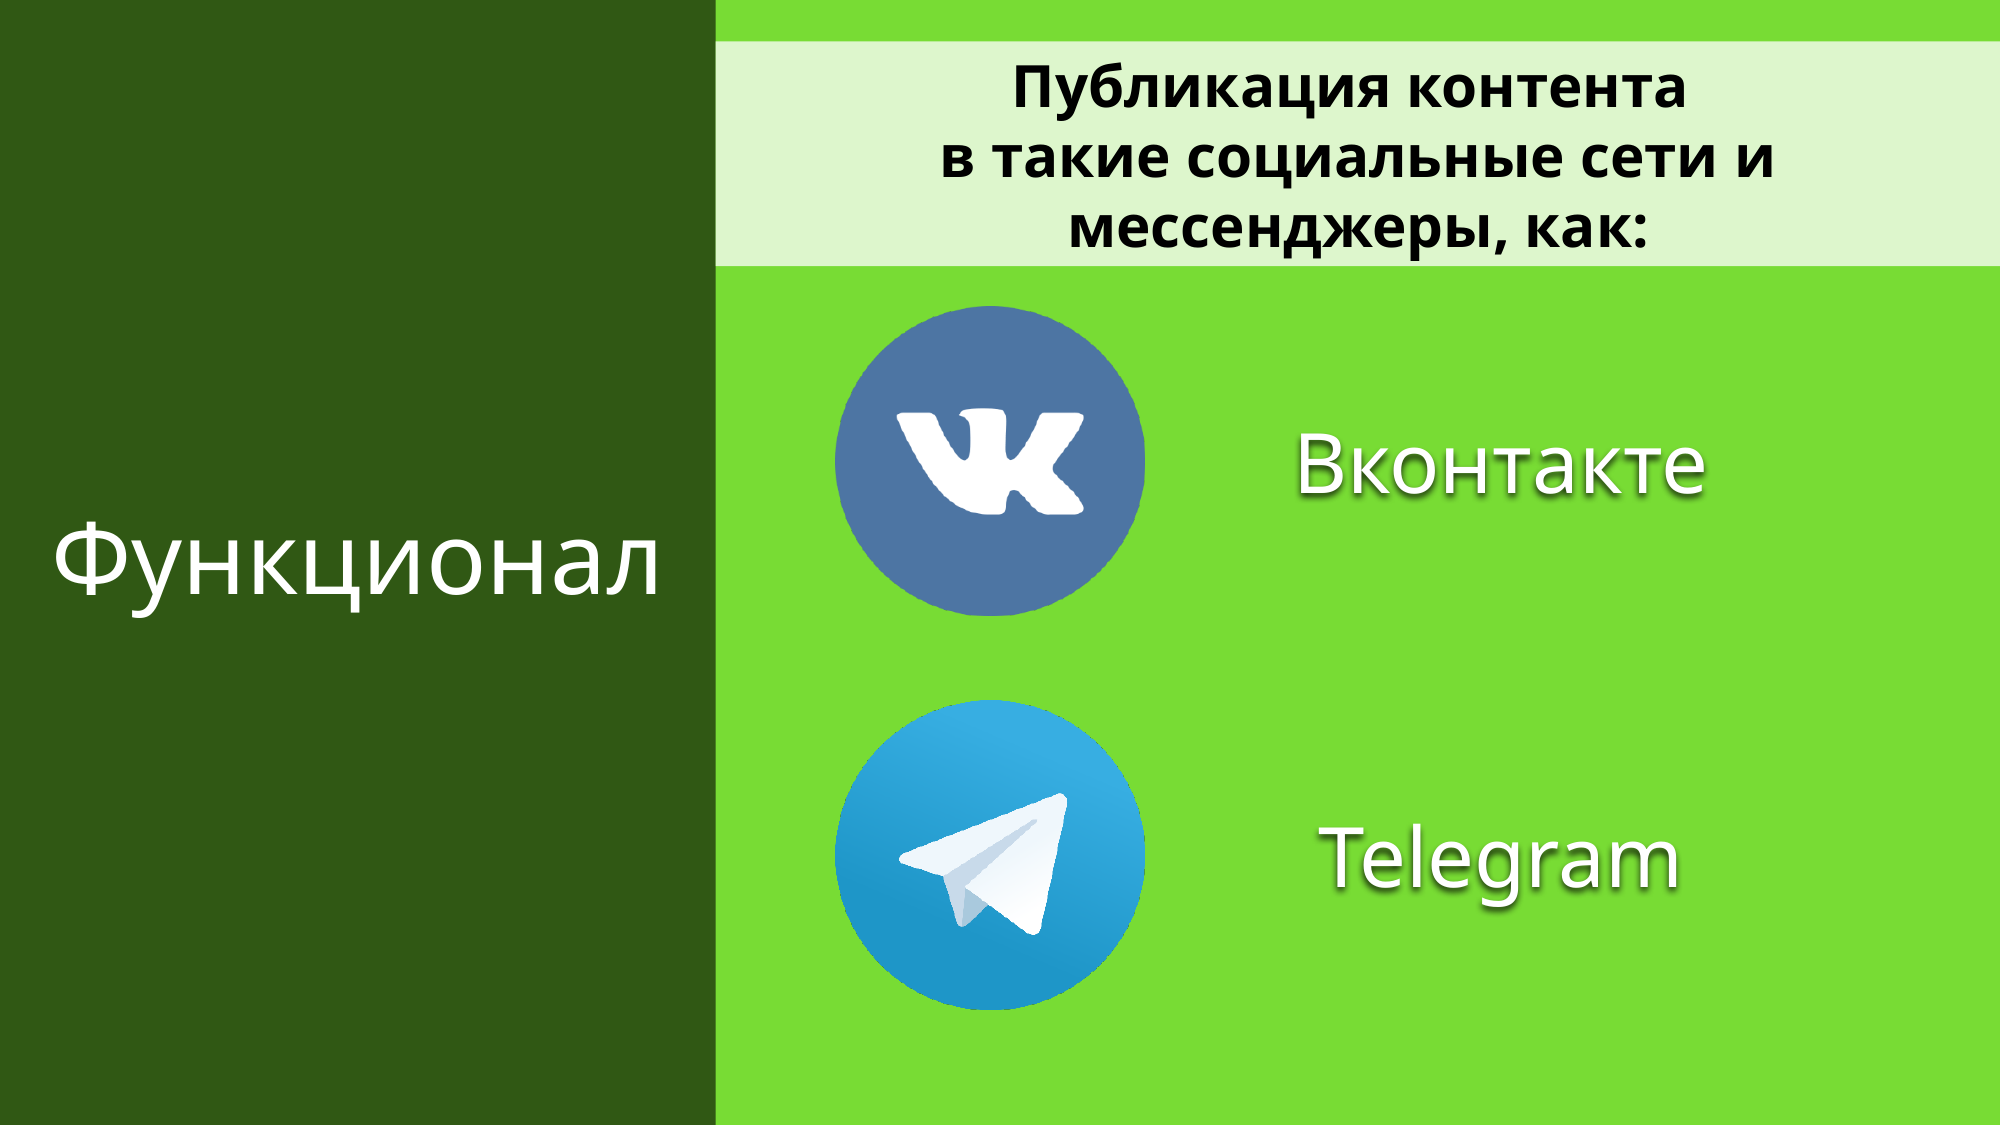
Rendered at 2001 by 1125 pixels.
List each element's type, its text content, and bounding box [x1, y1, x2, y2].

text_box Вконтакте [1211, 402, 1791, 518]
picture [835, 306, 1145, 616]
text_box Публикация контента в такие социальные сети и мессенджеры, как: [715, 41, 2000, 267]
text_box Функционал [0, 0, 716, 1125]
text_box Telegram [1211, 796, 1791, 912]
picture [835, 700, 1145, 1010]
